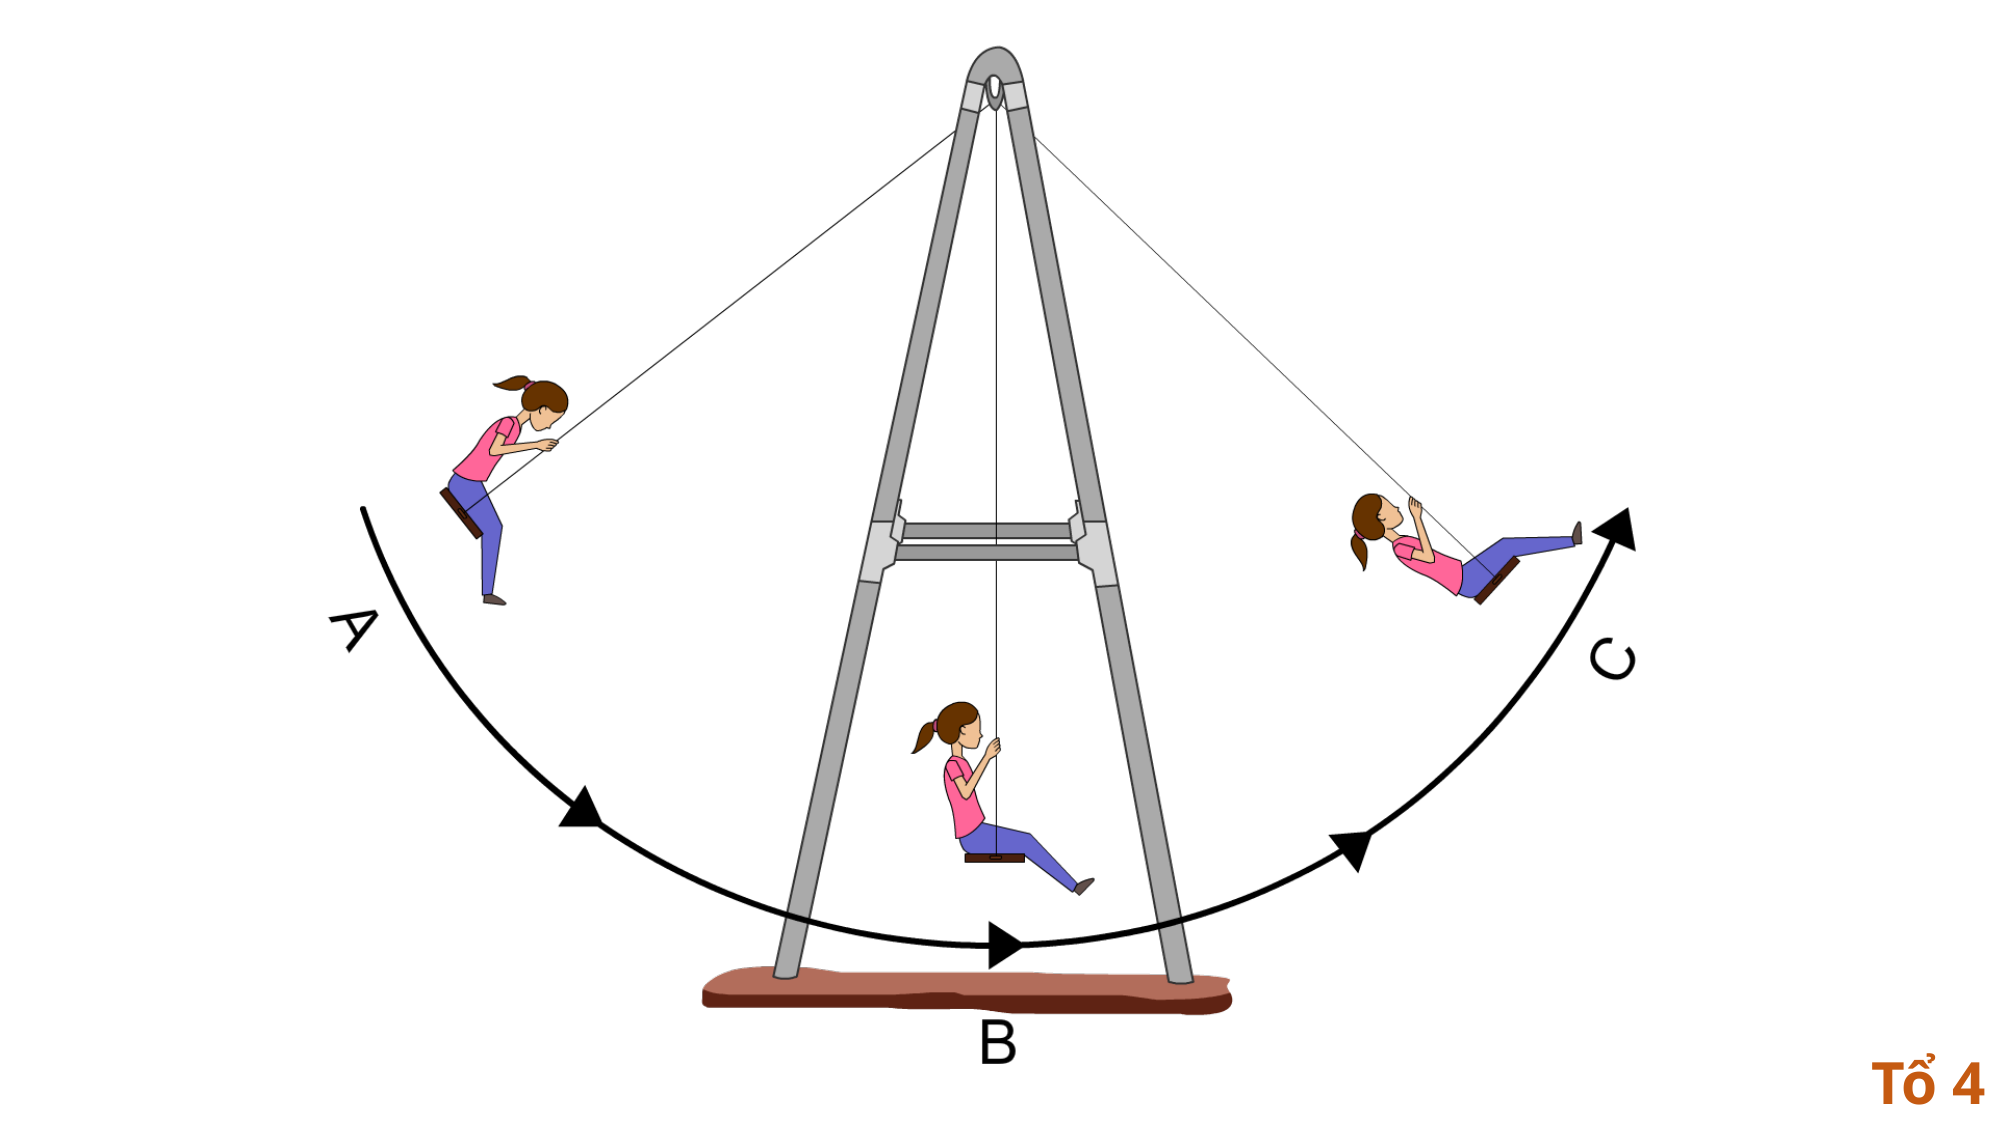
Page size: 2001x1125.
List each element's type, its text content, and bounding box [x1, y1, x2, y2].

picture [149, 2, 1850, 1123]
text_box Tổ 4 [1856, 1039, 2000, 1124]
